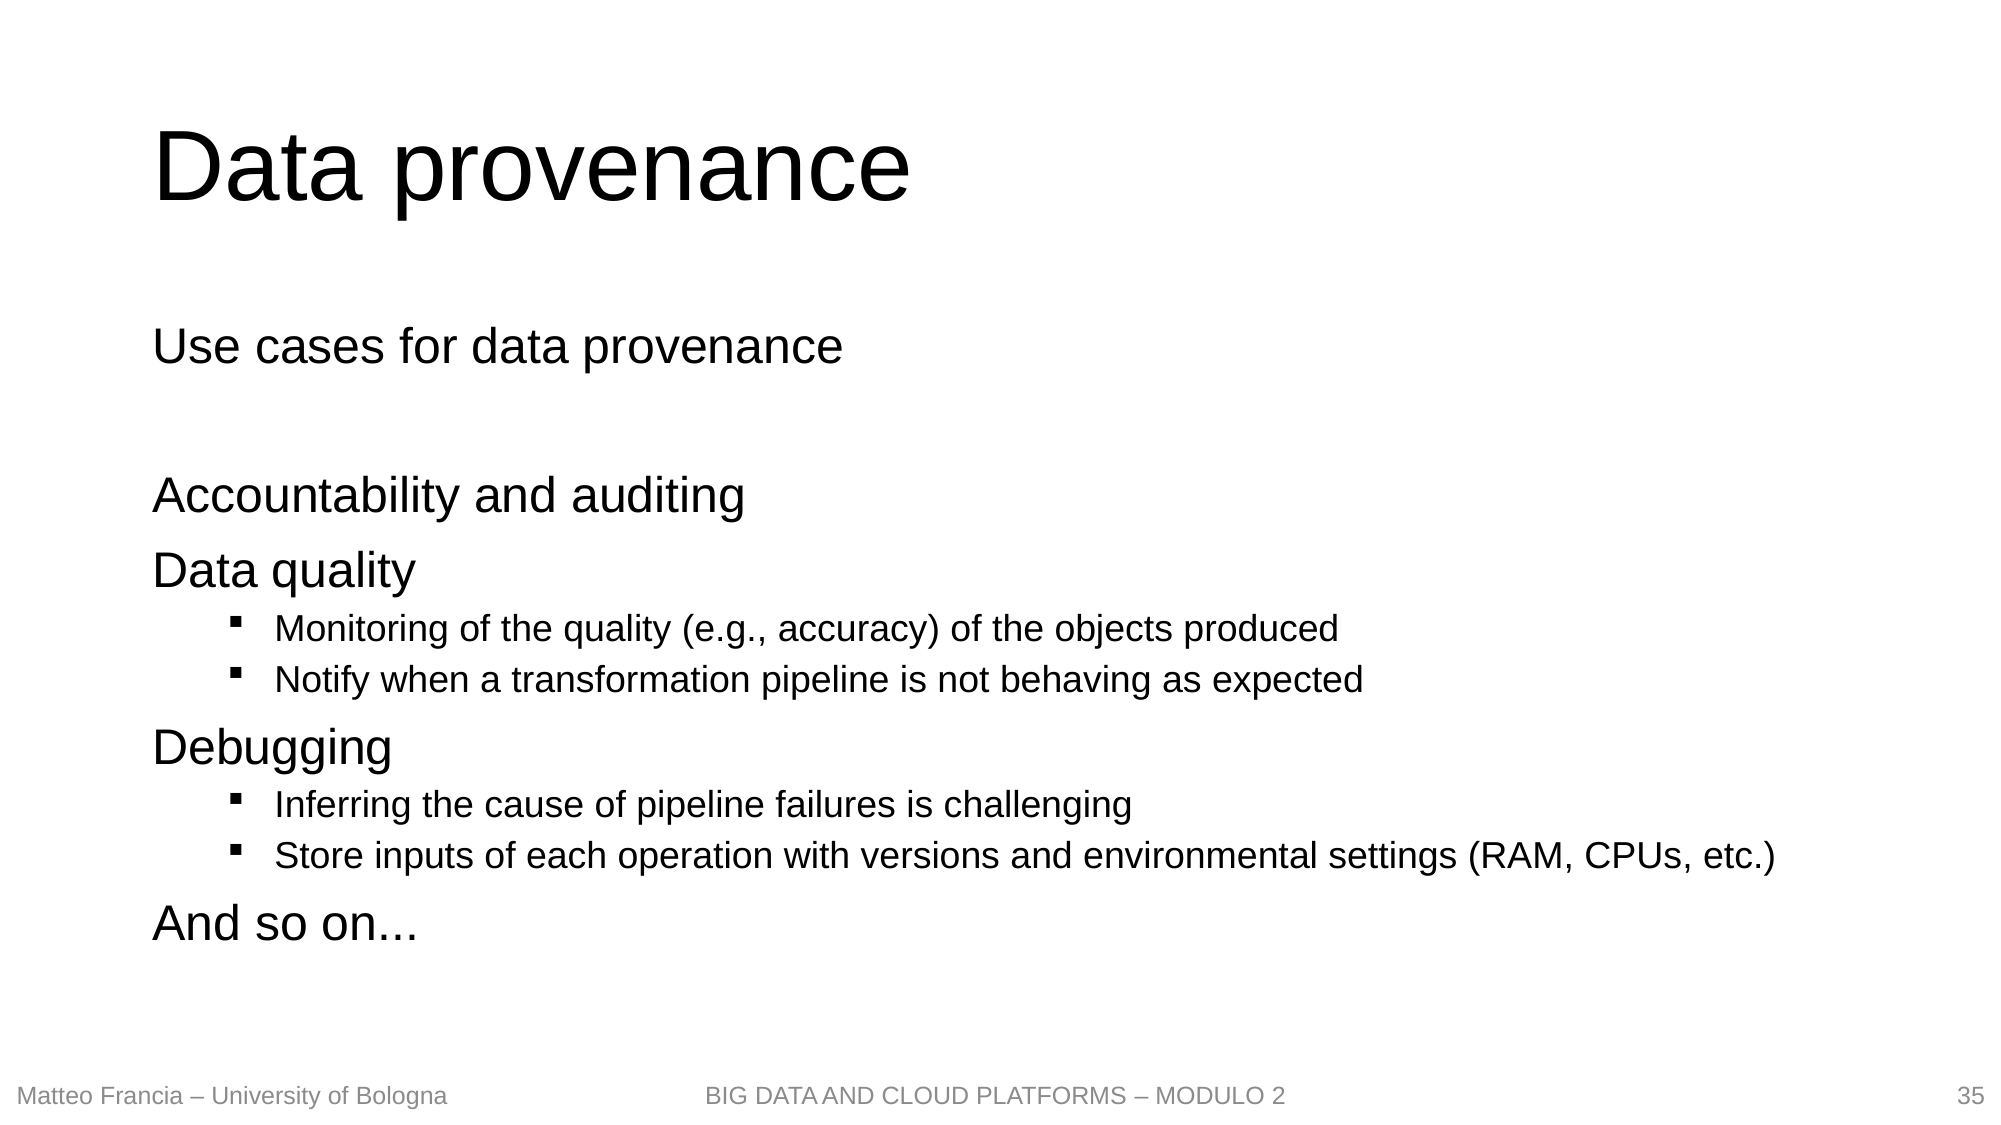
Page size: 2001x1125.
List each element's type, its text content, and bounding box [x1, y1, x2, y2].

title Data provenance [137, 59, 1863, 278]
slide_number 35 [1550, 1065, 2000, 1125]
footer Matteo Francia – University of Bologna [0, 1065, 466, 1125]
list Use cases for data provenance Accountability and auditing Data quality Monitoring of the quality (e.g., accuracy) of the objects produced Notify when a transformation pipeline is not behaving as expected Debugging Inferring the cause of pipeline failures is challenging Store inputs of each operation with versions and environmental settings (RAM, CPUs, etc.) And so on... [137, 278, 1863, 993]
